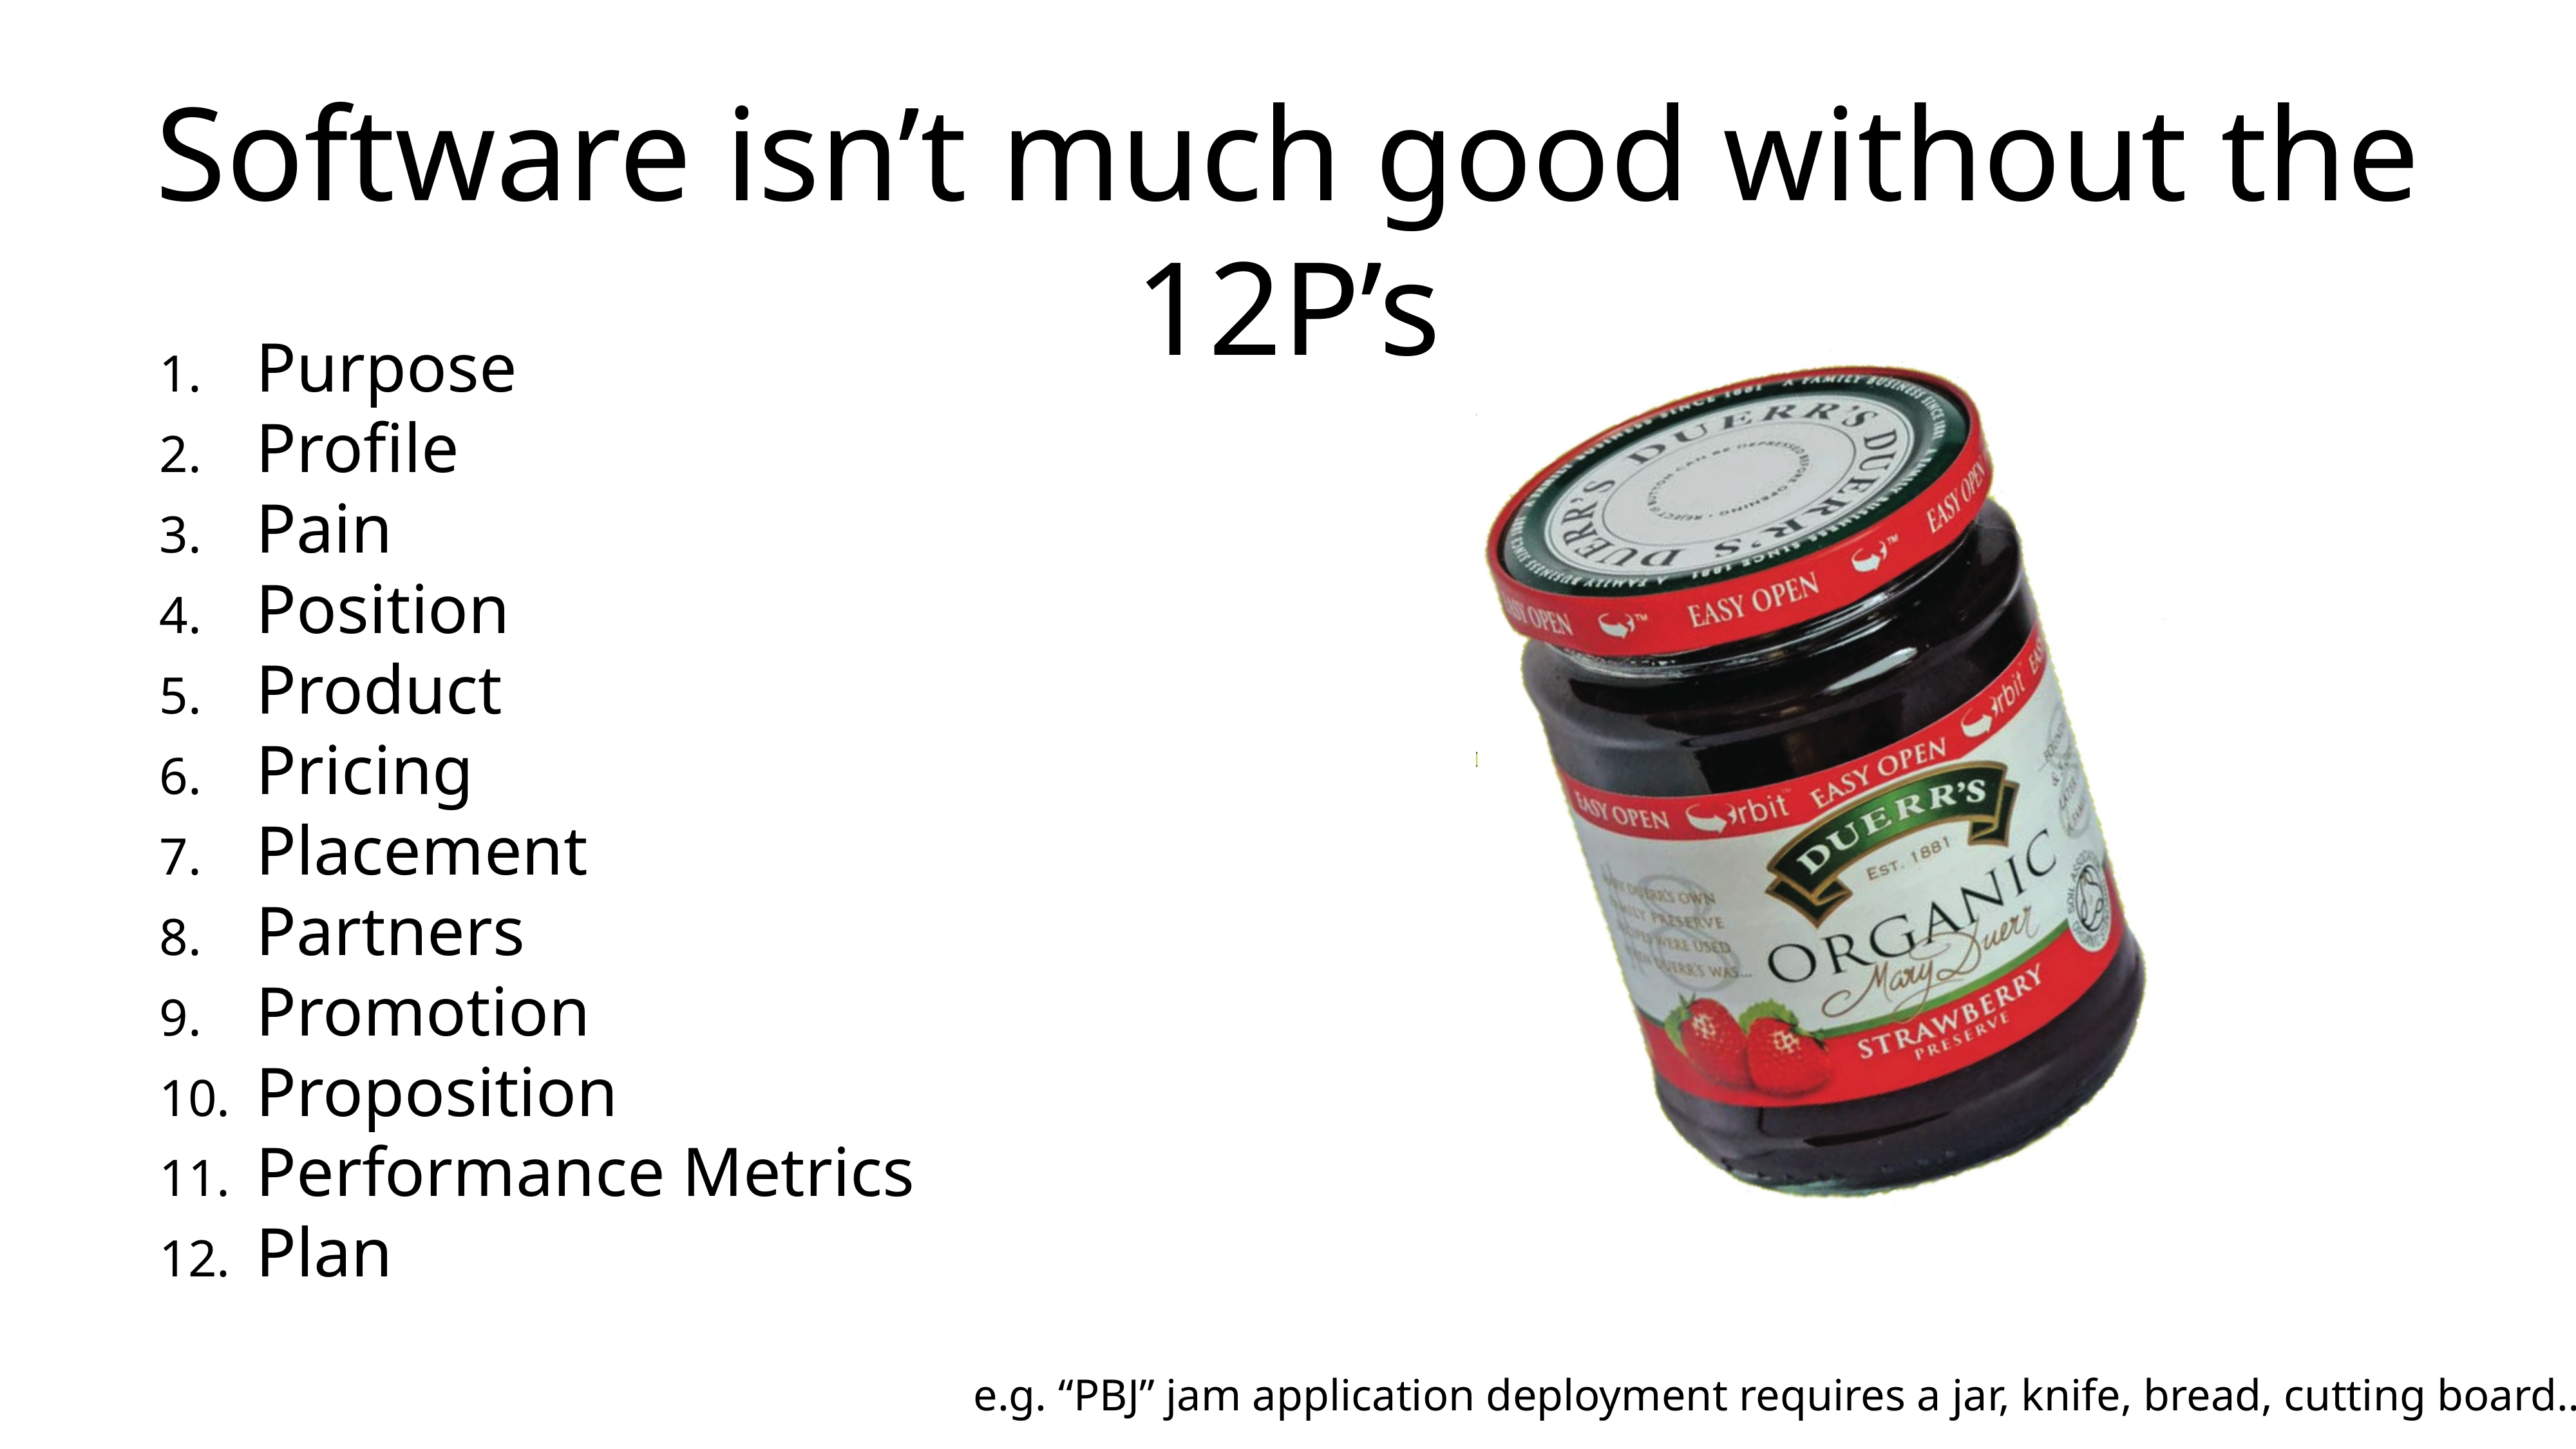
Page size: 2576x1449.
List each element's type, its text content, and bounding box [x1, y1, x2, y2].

title Software isn’t much good without the 12P’s [53, 66, 2523, 387]
picture [1475, 348, 2181, 1204]
list Purpose Profile Pain Position Product Pricing Placement Partners Promotion Proposition Performance Metrics Plan [159, 340, 1021, 1275]
text_box e.g. “PBJ” jam application deployment requires a jar, knife, bread, cutting board… [963, 1363, 2576, 1425]
